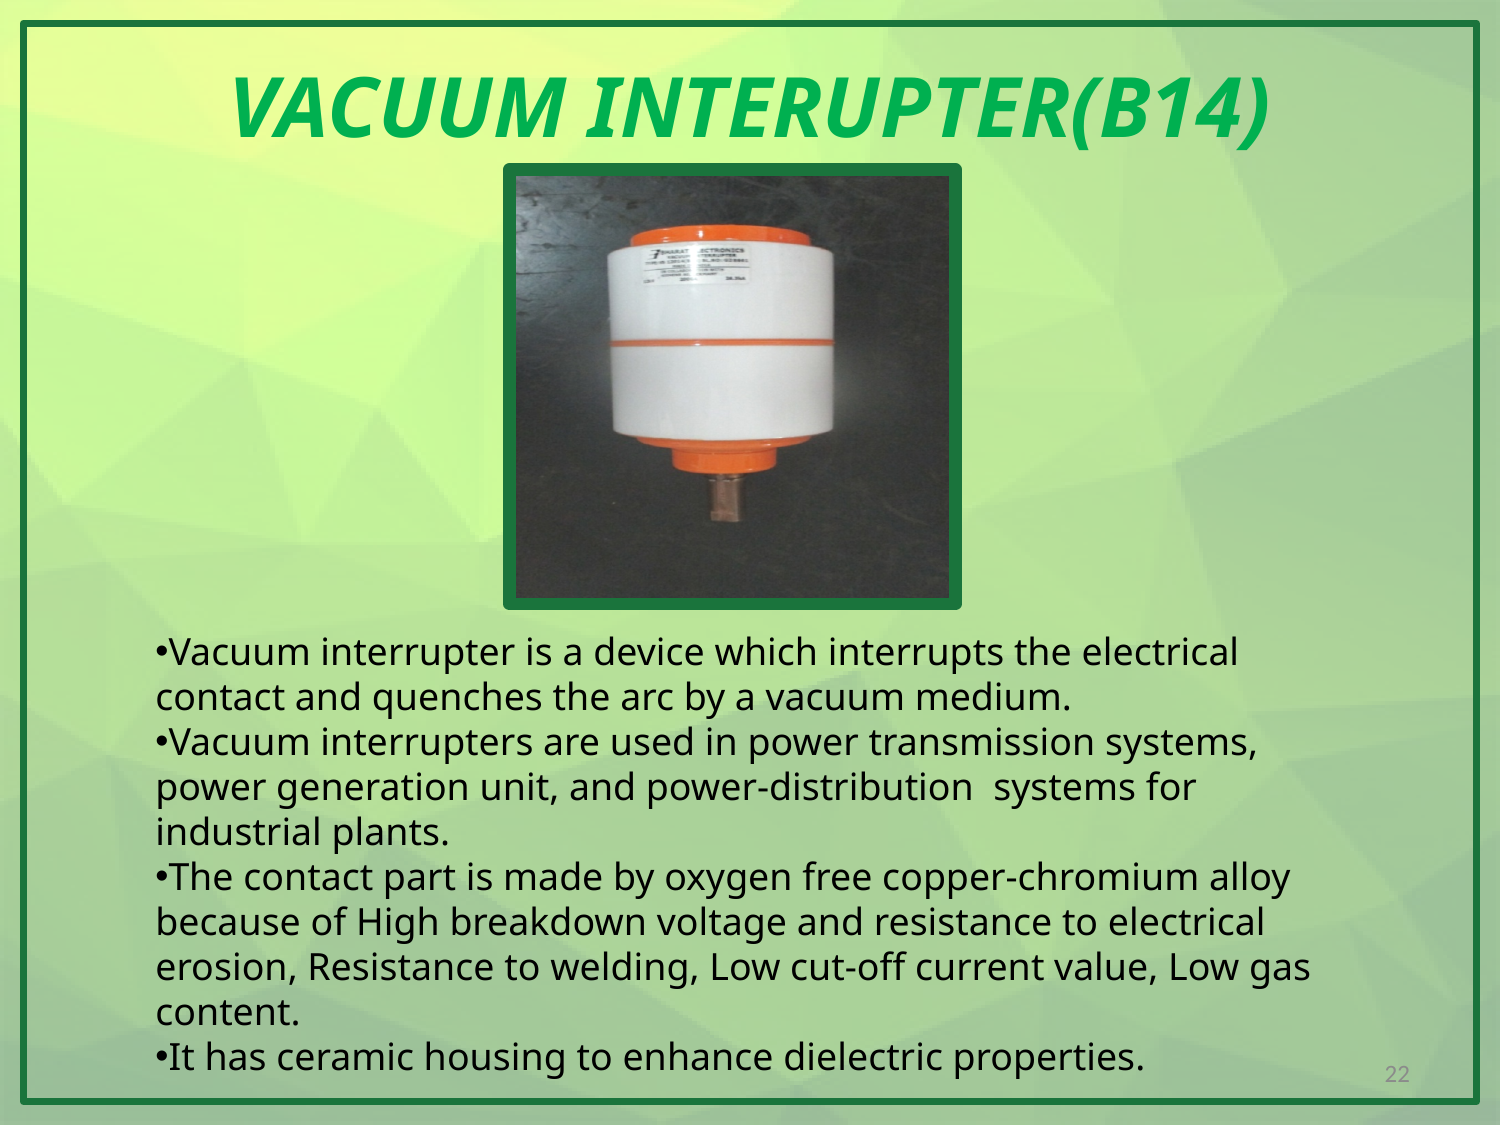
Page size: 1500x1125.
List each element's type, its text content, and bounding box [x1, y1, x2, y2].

table_cell Ø45x25 mm [0, 0, 1500, 1125]
title VACUUM INTERUPTER(B14) [75, 45, 1425, 164]
slide_number 22 [1074, 1042, 1425, 1103]
text_box Vacuum interrupter is a device which interrupts the electrical contact and quenches the arc by a vacuum medium. Vacuum interrupters are used in power transmission systems, power generation unit, and power-distribution systems for industrial plants. The contact part is made by oxygen free copper-chromium alloy because of High breakdown voltage and resistance to electrical erosion, Resistance to welding, Low cut-off current value, Low gas content. It has ceramic housing to enhance dielectric properties. [140, 621, 1336, 1125]
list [515, 175, 950, 598]
